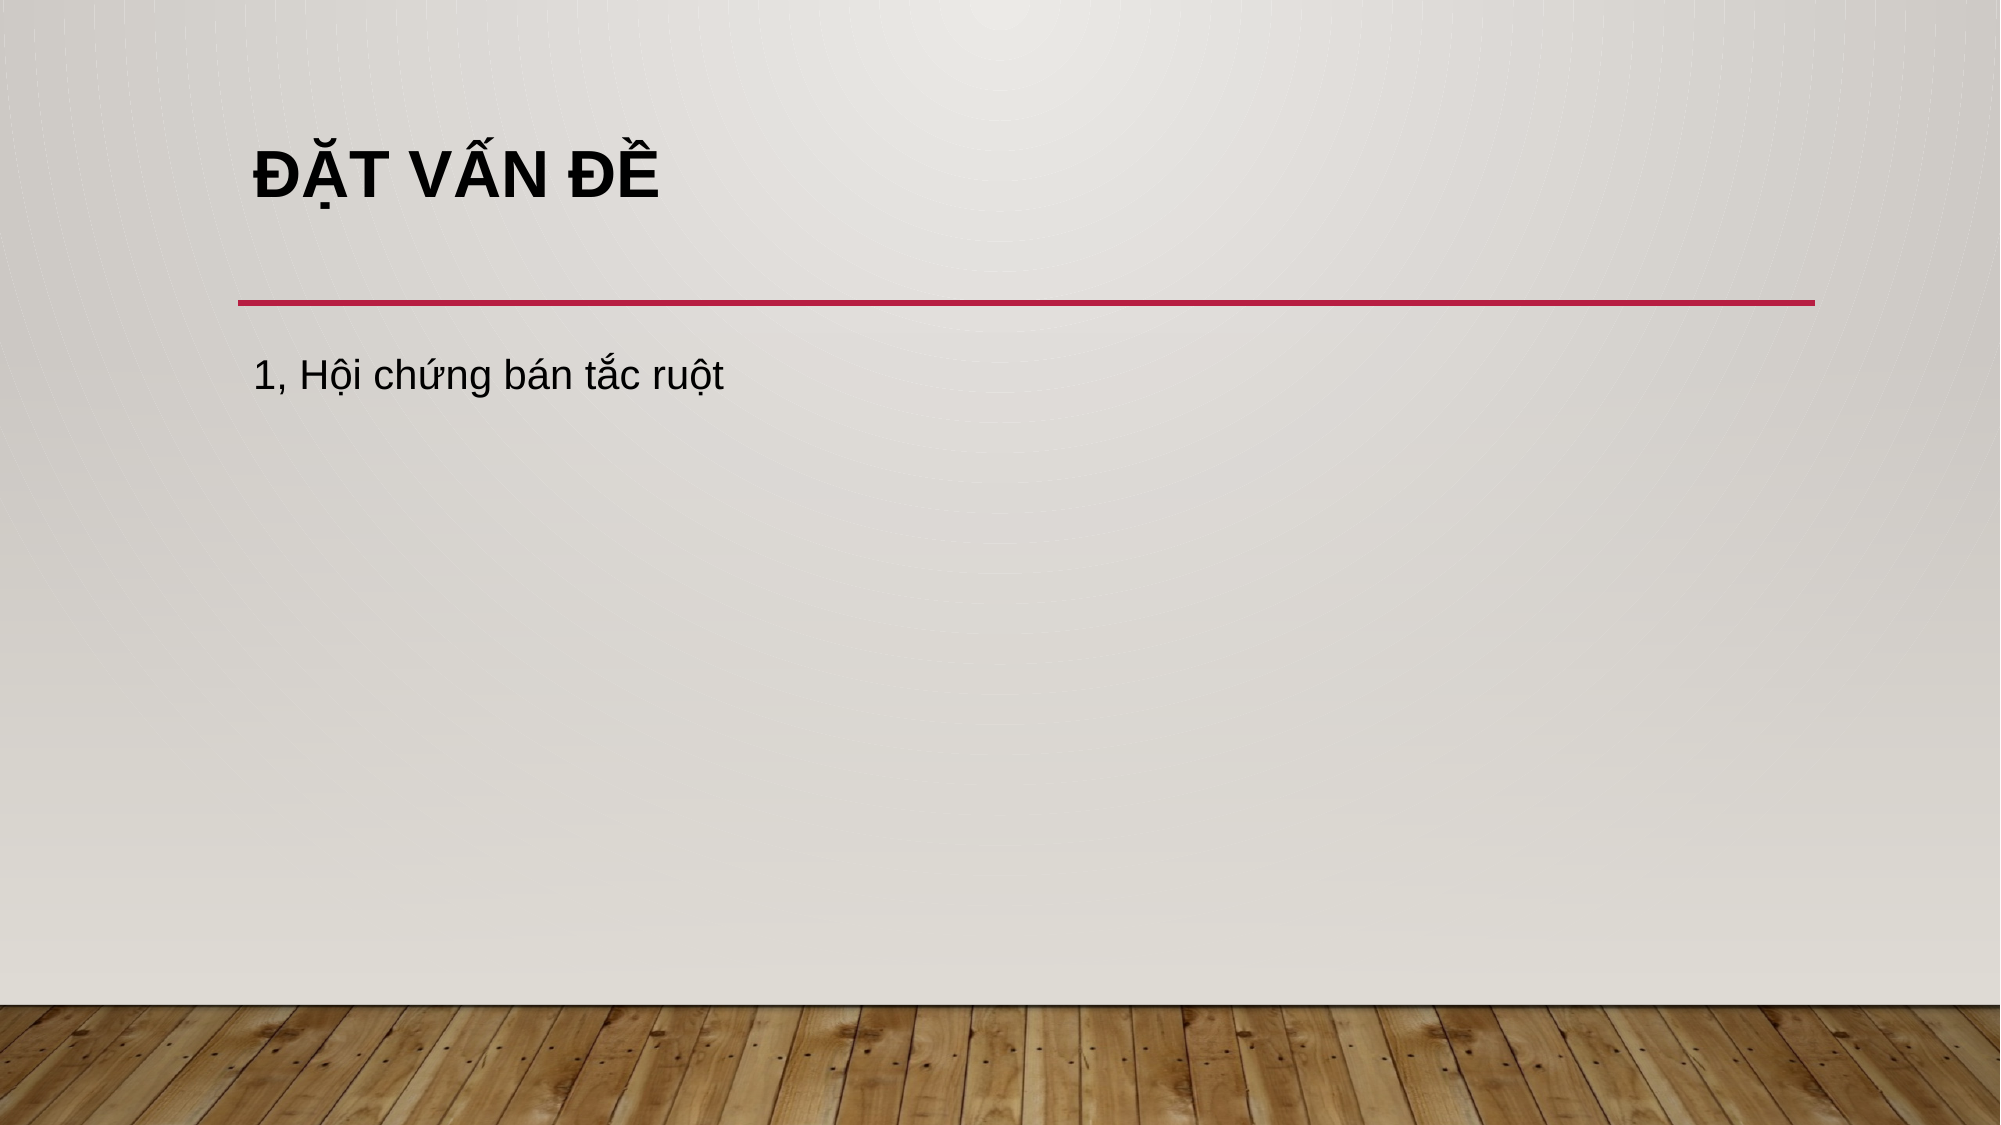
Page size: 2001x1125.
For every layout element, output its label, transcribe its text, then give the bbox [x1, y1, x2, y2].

list 1, Hội chứng bán tắc ruột [238, 330, 1814, 897]
title Đặt vấn đề [238, 131, 1814, 305]
picture [0, 1005, 2000, 1125]
